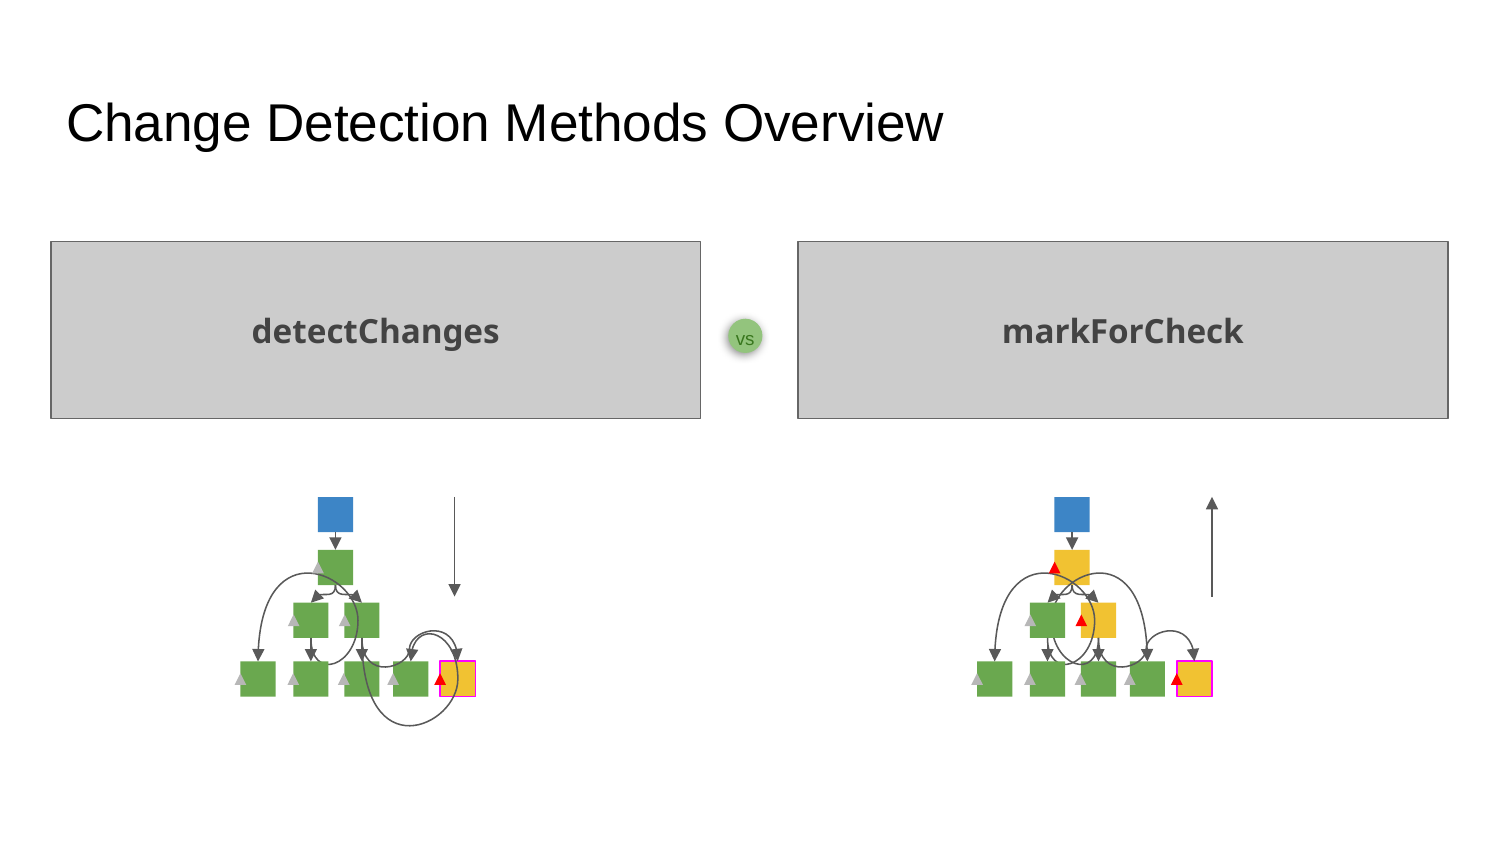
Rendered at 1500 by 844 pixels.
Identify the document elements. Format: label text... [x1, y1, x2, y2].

text_box markForCheck [798, 241, 1448, 419]
text_box detectChanges [51, 241, 701, 419]
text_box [970, 496, 1213, 697]
title Change Detection Methods Overview [51, 72, 1449, 167]
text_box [234, 496, 476, 697]
text_box vs [728, 318, 763, 353]
